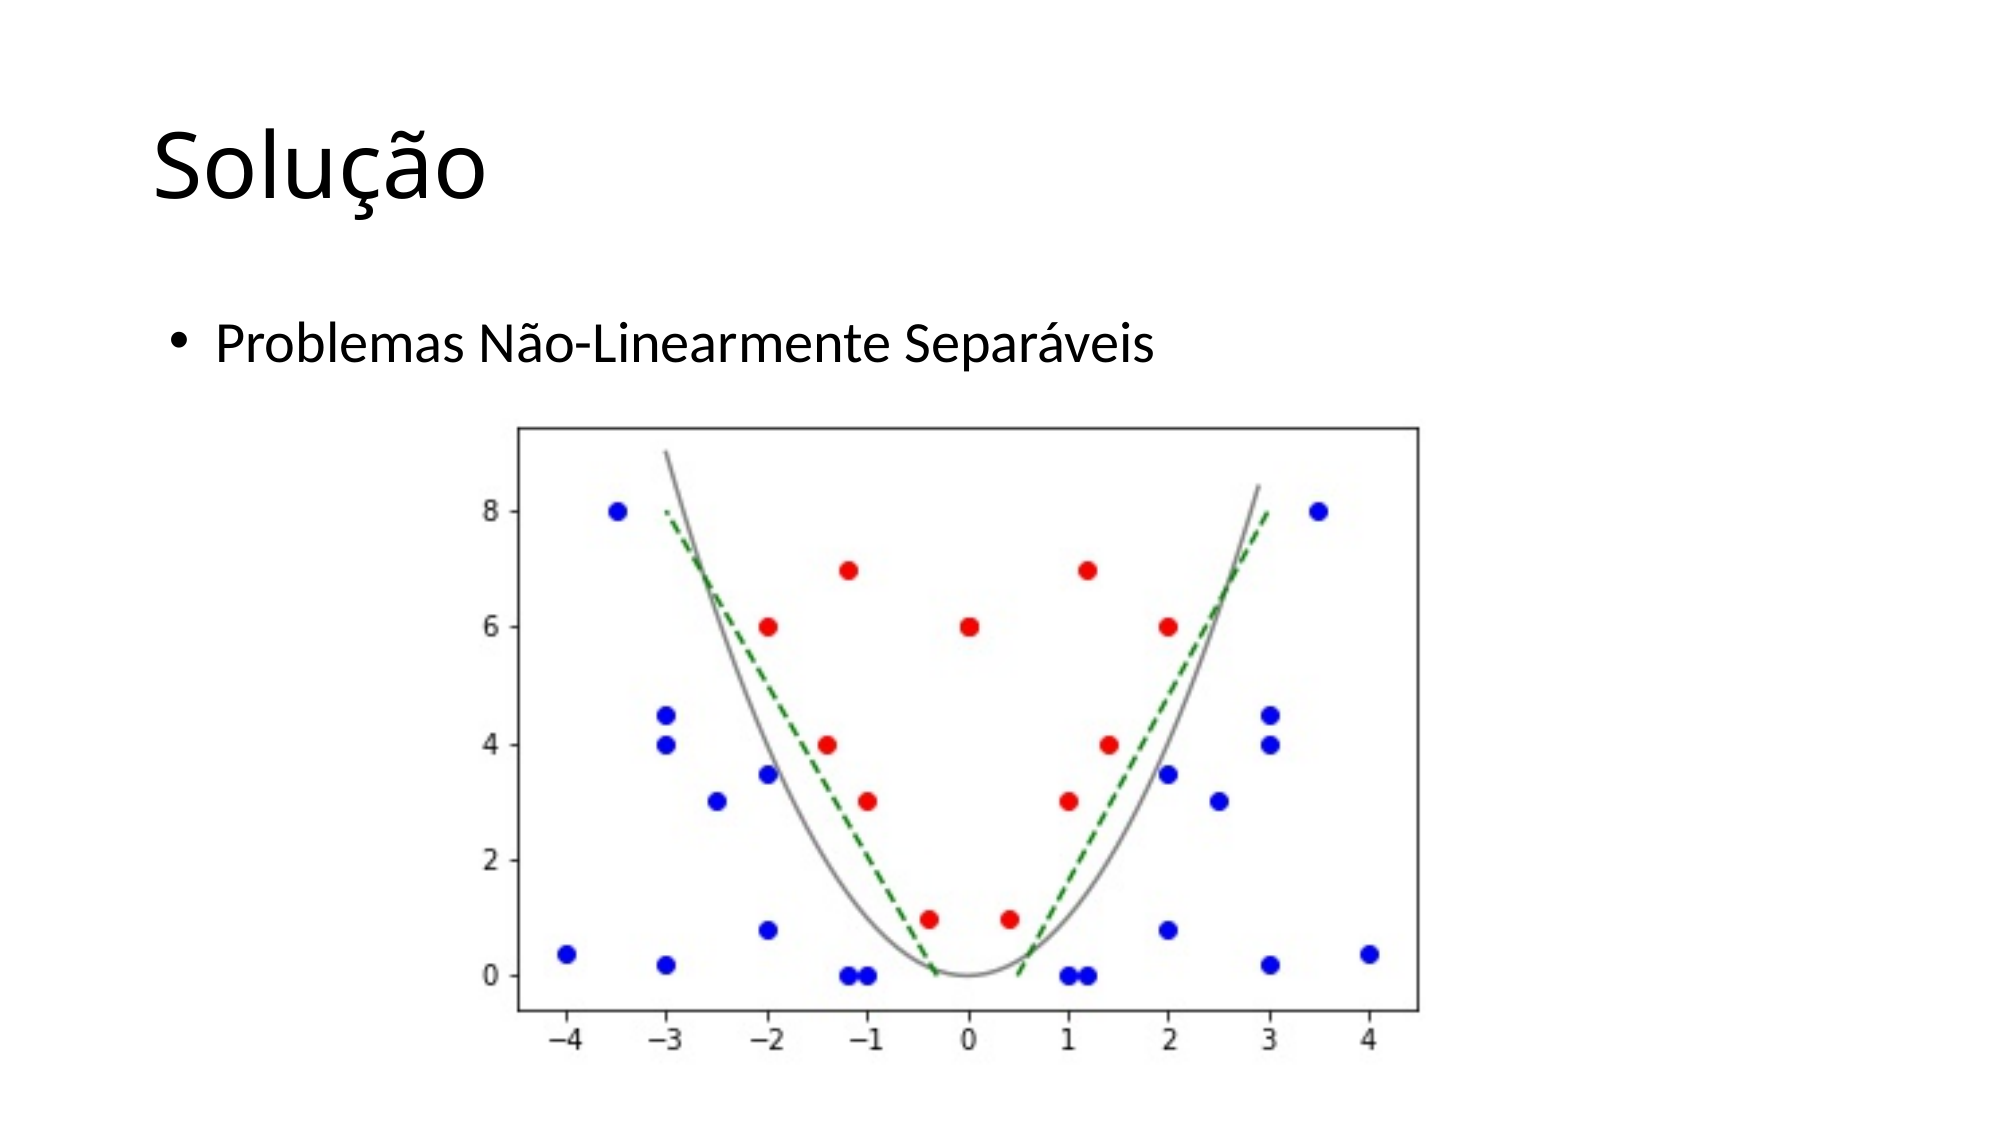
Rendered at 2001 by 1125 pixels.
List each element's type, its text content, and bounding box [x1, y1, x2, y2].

title Solução [137, 59, 1863, 278]
text_box Problemas Não-Linearmente Separáveis [154, 297, 1284, 382]
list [373, 334, 1533, 1107]
